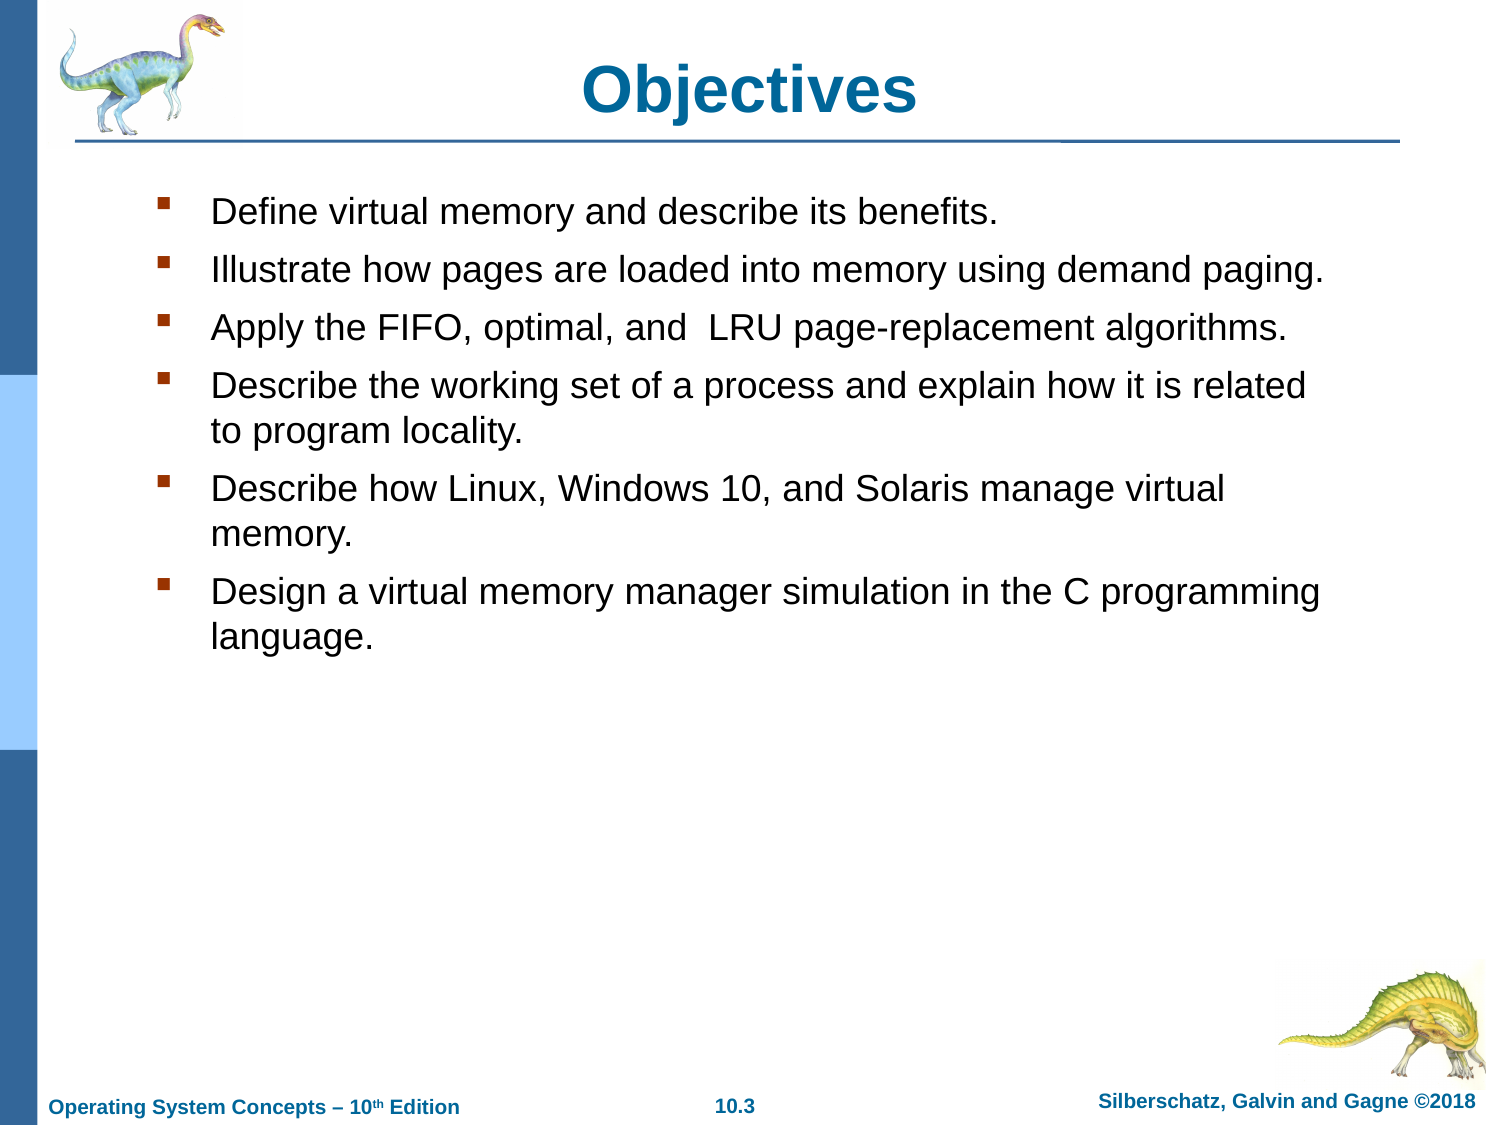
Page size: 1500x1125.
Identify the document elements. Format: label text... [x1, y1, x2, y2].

picture [46, 0, 243, 149]
picture [1275, 959, 1486, 1090]
list Define virtual memory and describe its benefits. Illustrate how pages are loaded into memory using demand paging. Apply the FIFO, optimal, and LRU page-replacement algorithms. Describe the working set of a process and explain how it is related to program locality. Describe how Linux, Windows 10, and Solaris manage virtual memory. Design a virtual memory manager simulation in the C programming language. [139, 179, 1354, 891]
title Objectives [75, 38, 1425, 133]
